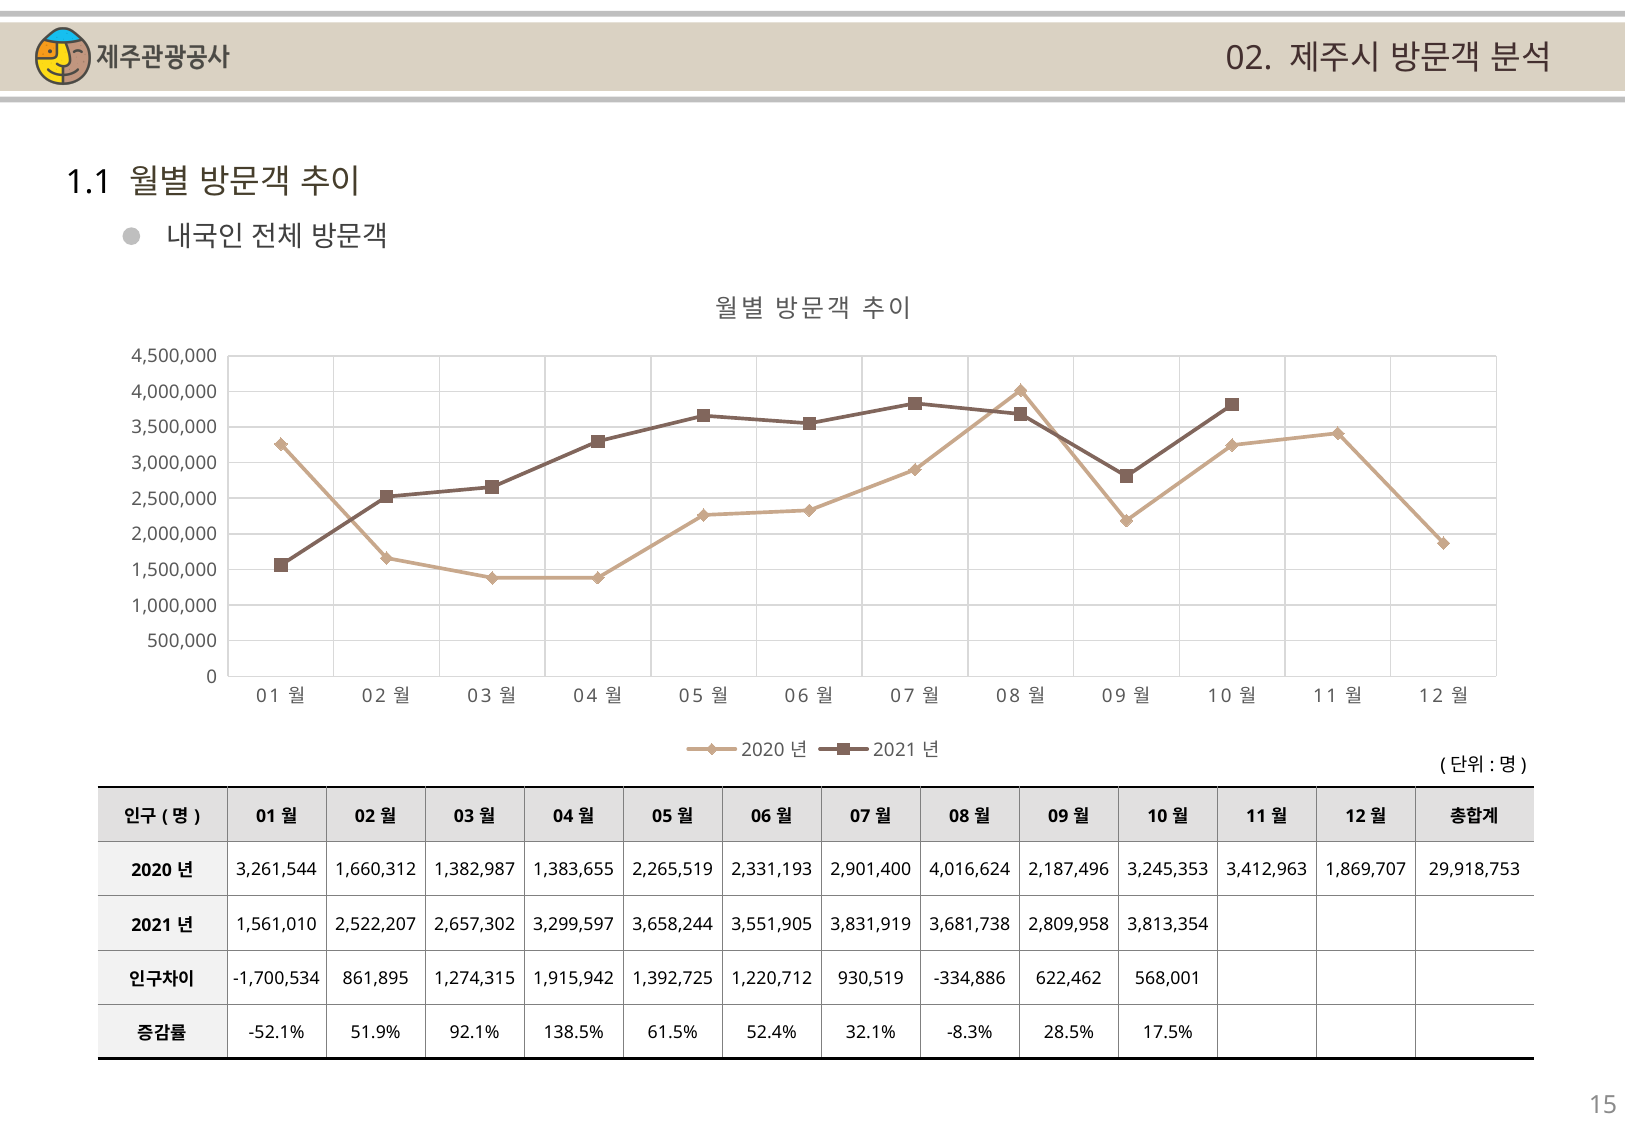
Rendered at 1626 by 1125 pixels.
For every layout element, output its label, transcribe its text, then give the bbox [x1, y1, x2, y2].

table_cell [1416, 1005, 1534, 1057]
table_cell [1317, 1005, 1415, 1057]
table_cell -334,886 [921, 951, 1019, 1004]
table_header 06월 [723, 788, 821, 841]
table_cell -52.1% [228, 1005, 326, 1057]
table_header 총합계 [1416, 788, 1534, 841]
table_cell 51.9% [327, 1005, 425, 1057]
table_header 09월 [1020, 788, 1118, 841]
table_cell 1,382,987 [426, 842, 524, 895]
slide_number 15 [1251, 1063, 1618, 1123]
table_cell 2,901,400 [822, 842, 920, 895]
chart [102, 261, 1525, 769]
table_cell -8.3% [921, 1005, 1019, 1057]
table_cell 930,519 [822, 951, 920, 1004]
table_header 01월 [228, 788, 326, 841]
text_box 내국인 전체 방문객 [151, 210, 404, 260]
table_cell 3,412,963 [1218, 842, 1316, 895]
table_header 02월 [327, 788, 425, 841]
table_cell 2,522,207 [327, 896, 425, 950]
table_cell 32.1% [822, 1005, 920, 1057]
table_header 11월 [1218, 788, 1316, 841]
table_cell -1,700,534 [228, 951, 326, 1004]
table_header 04월 [525, 788, 623, 841]
table_cell 1,383,655 [525, 842, 623, 895]
table_cell [1218, 1005, 1316, 1057]
table_cell 2,657,302 [426, 896, 524, 950]
table_header 05월 [624, 788, 722, 841]
table_cell 3,551,905 [723, 896, 821, 950]
text_box (단위:명) [1425, 745, 1542, 783]
table_cell 28.5% [1020, 1005, 1118, 1057]
table_cell 17.5% [1119, 1005, 1217, 1057]
table_cell 1,915,942 [525, 951, 623, 1004]
table_header 12월 [1317, 788, 1415, 841]
table_cell 1,274,315 [426, 951, 524, 1004]
table_header 07월 [822, 788, 920, 841]
table_header 03월 [426, 788, 524, 841]
table_cell 92.1% [426, 1005, 524, 1057]
table_cell 3,245,353 [1119, 842, 1217, 895]
table_cell 568,001 [1119, 951, 1217, 1004]
table_cell 52.4% [723, 1005, 821, 1057]
table_cell 2020년 [98, 842, 227, 895]
table_cell [1218, 951, 1316, 1004]
table_cell [1218, 896, 1316, 950]
table_cell 138.5% [525, 1005, 623, 1057]
table_cell 3,261,544 [228, 842, 326, 895]
table_cell 3,299,597 [525, 896, 623, 950]
table_cell 3,831,919 [822, 896, 920, 950]
table_cell 1,392,725 [624, 951, 722, 1004]
picture [31, 26, 232, 87]
table_cell 2,809,958 [1020, 896, 1118, 950]
table_cell 2,331,193 [723, 842, 821, 895]
table_header 인구(명) [98, 788, 227, 841]
table_cell 1,561,010 [228, 896, 326, 950]
table_header 08월 [921, 788, 1019, 841]
table_cell 인구차이 [98, 951, 227, 1004]
table_cell 2,187,496 [1020, 842, 1118, 895]
table_cell 2021년 [98, 896, 227, 950]
table_cell 1,220,712 [723, 951, 821, 1004]
table_cell 1,869,707 [1317, 842, 1415, 895]
table_cell 3,681,738 [921, 896, 1019, 950]
text_box [121, 226, 141, 246]
table_cell 622,462 [1020, 951, 1118, 1004]
table_cell [1416, 896, 1534, 950]
table_cell 증감률 [98, 1005, 227, 1057]
table_cell [1416, 951, 1534, 1004]
table_cell 3,813,354 [1119, 896, 1217, 950]
table_cell 1,660,312 [327, 842, 425, 895]
table_cell 2,265,519 [624, 842, 722, 895]
table_cell 61.5% [624, 1005, 722, 1057]
text_box 02. 제주시 방문객 분석 [1042, 28, 1595, 84]
table_cell 4,016,624 [921, 842, 1019, 895]
table_cell 3,658,244 [624, 896, 722, 950]
table_cell 29,918,753 [1416, 842, 1534, 895]
table_header 10월 [1119, 788, 1217, 841]
text_box 1.1 월별 방문객 추이 [50, 152, 1144, 208]
table_cell [1317, 896, 1415, 950]
table_cell 861,895 [327, 951, 425, 1004]
table_cell [1317, 951, 1415, 1004]
